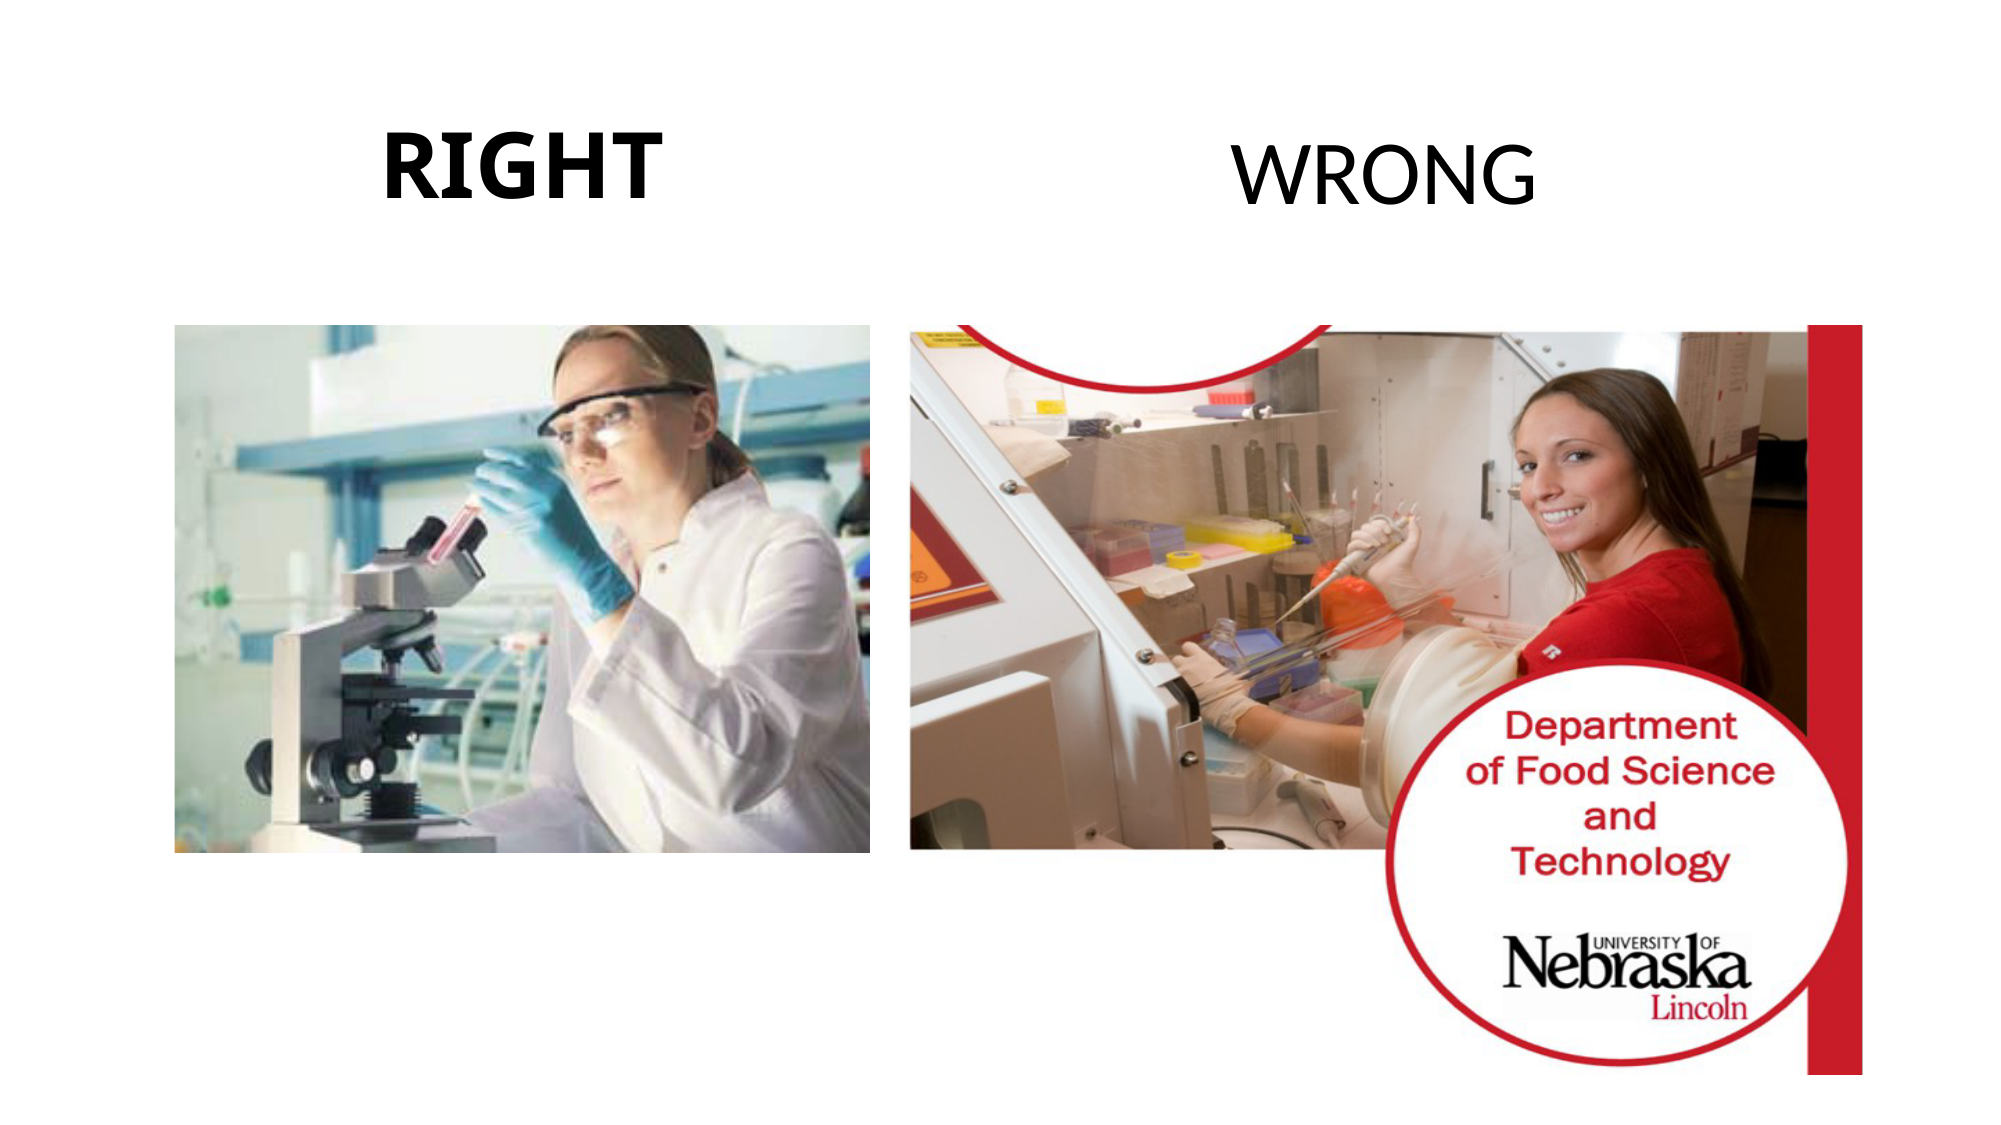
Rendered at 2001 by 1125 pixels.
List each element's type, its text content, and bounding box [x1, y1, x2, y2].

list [174, 325, 870, 853]
text_box WRONG [938, 105, 1832, 231]
picture [906, 325, 1863, 1076]
title RIGHT [137, 59, 907, 278]
